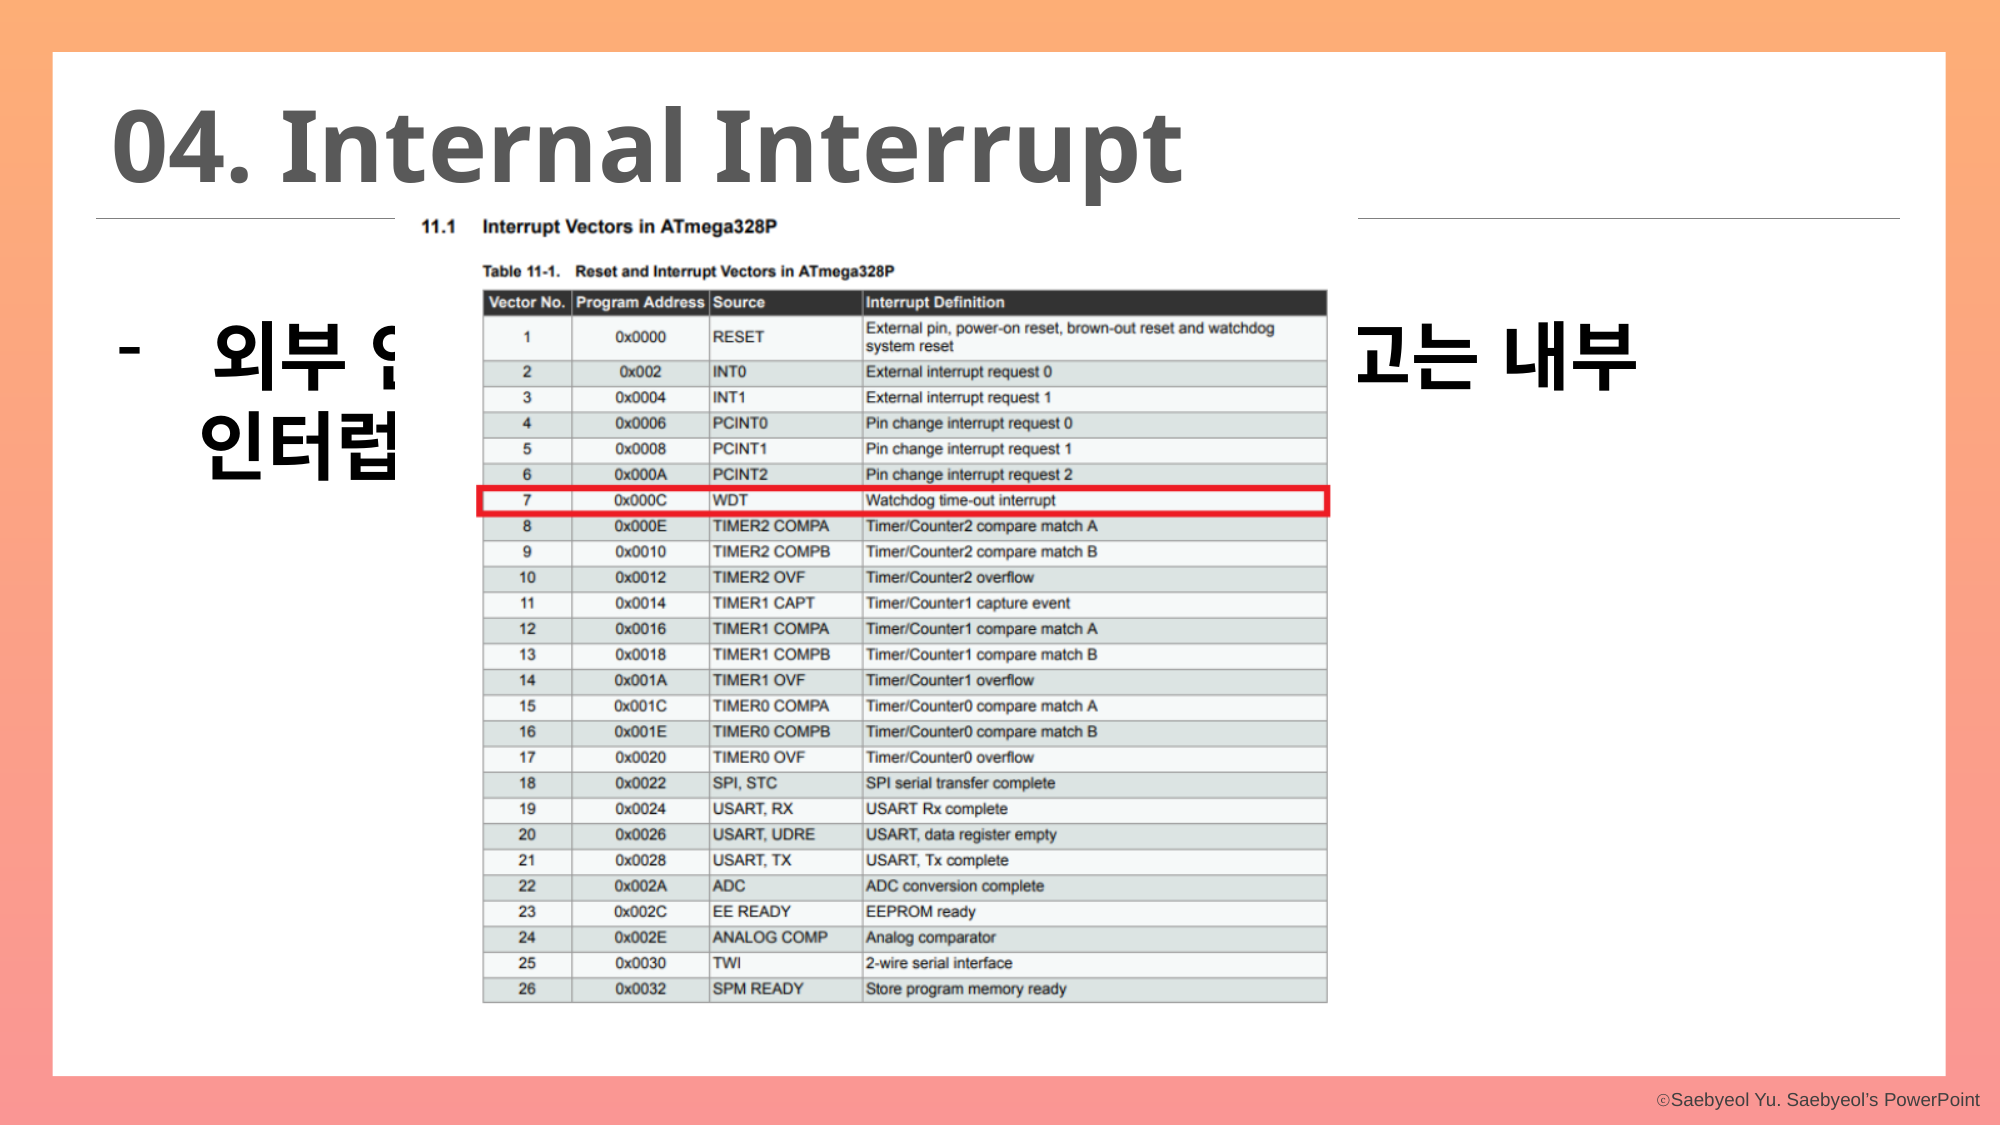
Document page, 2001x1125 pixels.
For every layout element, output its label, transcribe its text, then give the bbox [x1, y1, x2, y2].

text_box 외부 인터럽트와 PCINTn을 제외하고는 내부 인터럽트 [1358, 301, 1893, 587]
picture [394, 211, 1358, 1012]
text_box 외부 인터럽트와 PCINTn을 제외하고는 내부 인터럽트 [102, 301, 394, 587]
text_box 04. Internal Interrupt [70, 74, 1917, 210]
